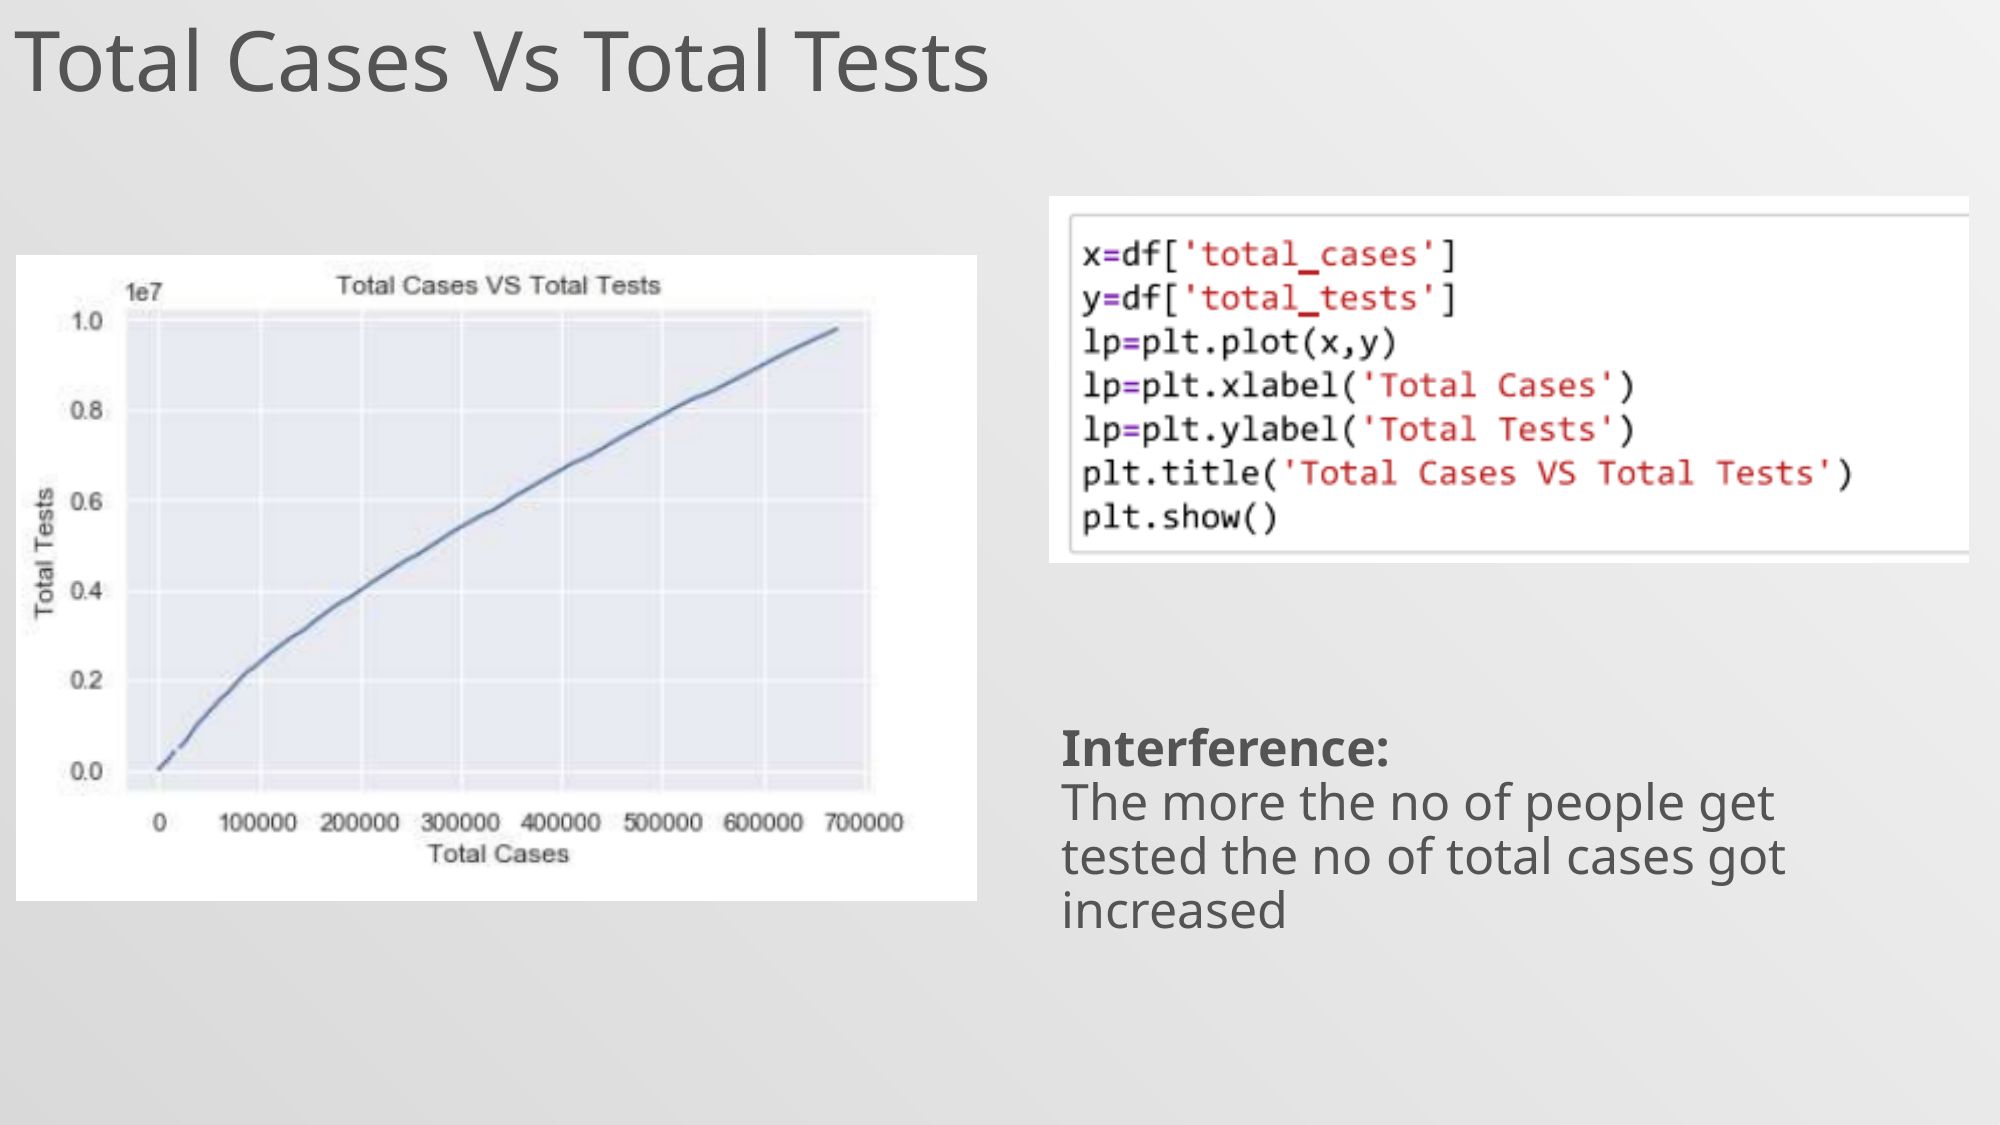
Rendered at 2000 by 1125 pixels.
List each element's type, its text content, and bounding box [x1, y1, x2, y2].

text_box Interference: The more the no of people get tested the no of total cases got increased [1046, 715, 1874, 947]
text_box Total Cases Vs Total Tests [0, 12, 2000, 171]
picture [16, 255, 977, 901]
picture [1049, 196, 1969, 563]
